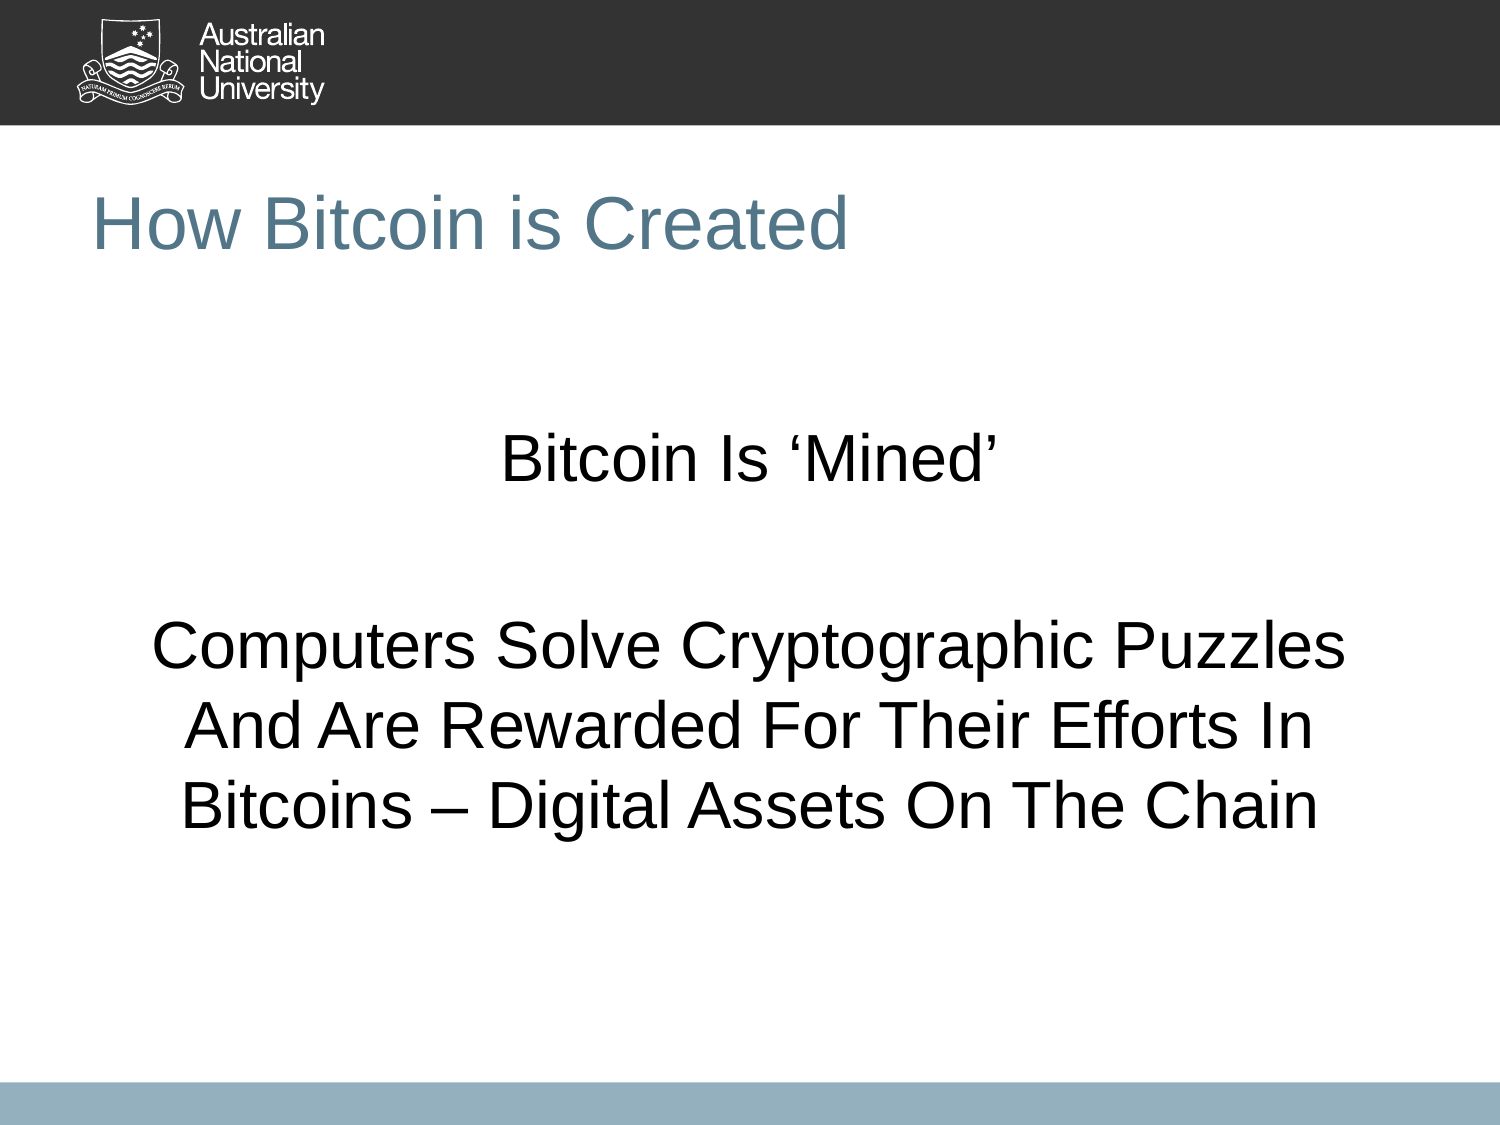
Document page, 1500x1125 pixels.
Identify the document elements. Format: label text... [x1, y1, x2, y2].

list Bitcoin Is ‘Mined’ Computers Solve Cryptographic Puzzles And Are Rewarded For Their Efforts In Bitcoins – Digital Assets On The Chain [75, 314, 1425, 1005]
title How Bitcoin is Created [76, 125, 1427, 313]
